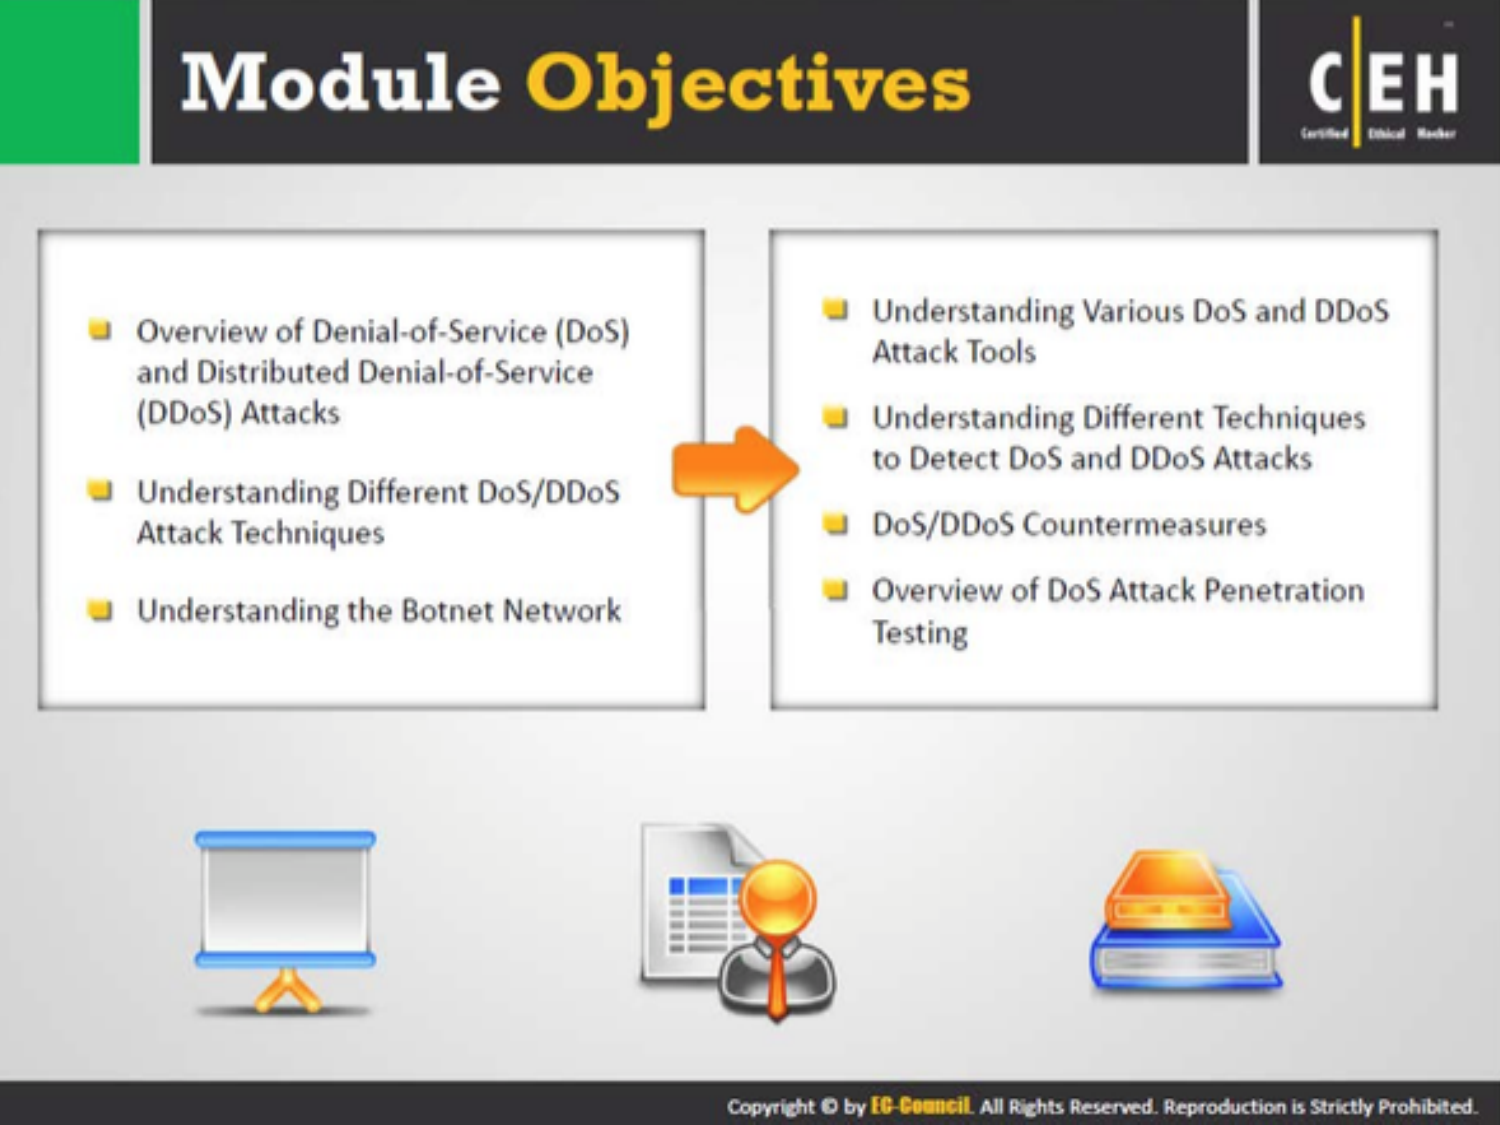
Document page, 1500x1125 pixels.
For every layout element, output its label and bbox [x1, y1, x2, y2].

list [0, 0, 1500, 1125]
